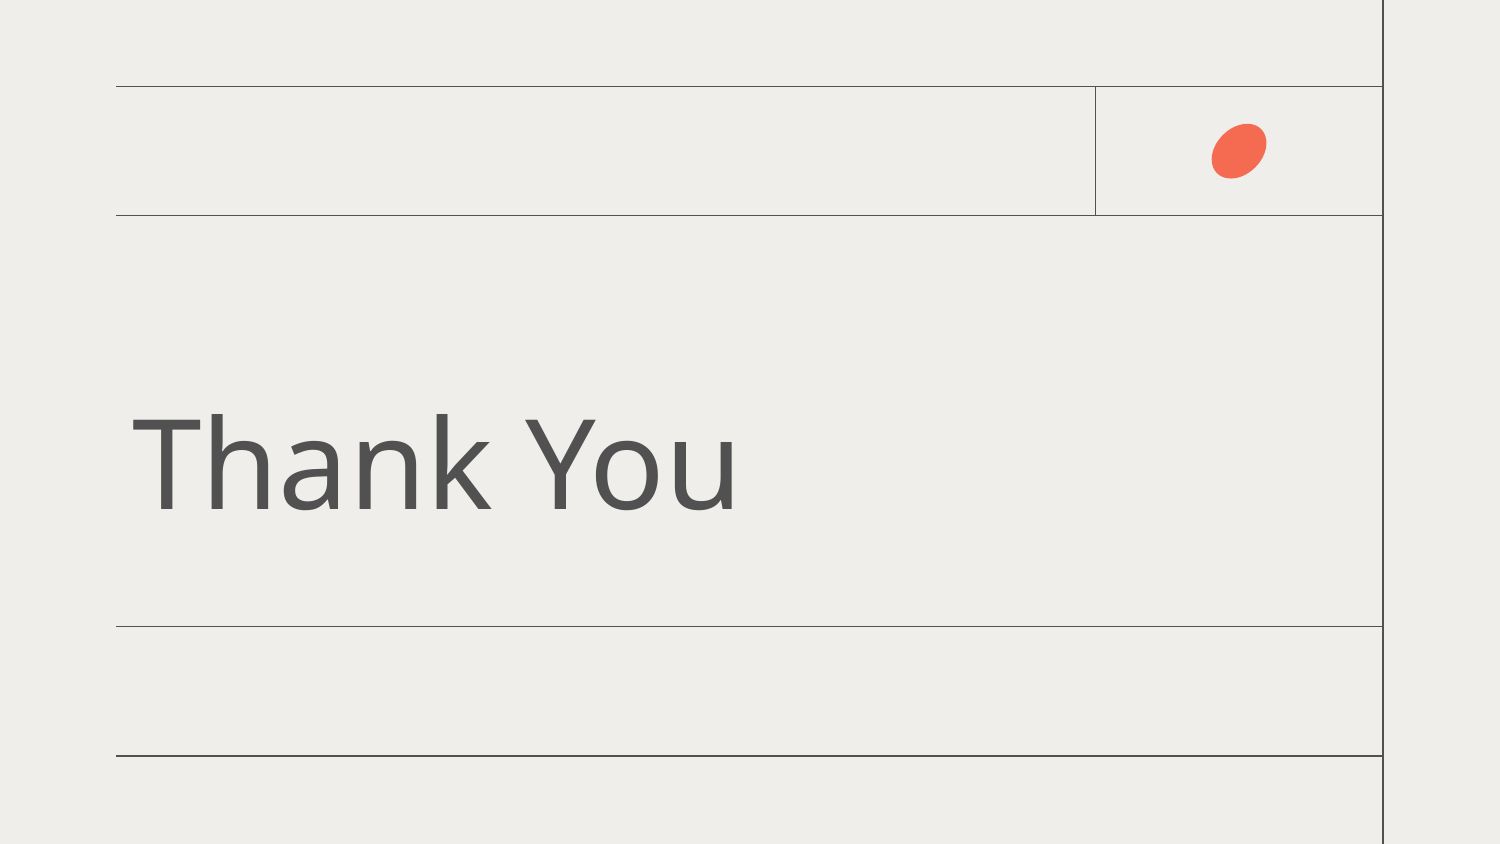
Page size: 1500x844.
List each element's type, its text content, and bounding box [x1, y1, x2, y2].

title Thank You [117, 292, 1233, 552]
